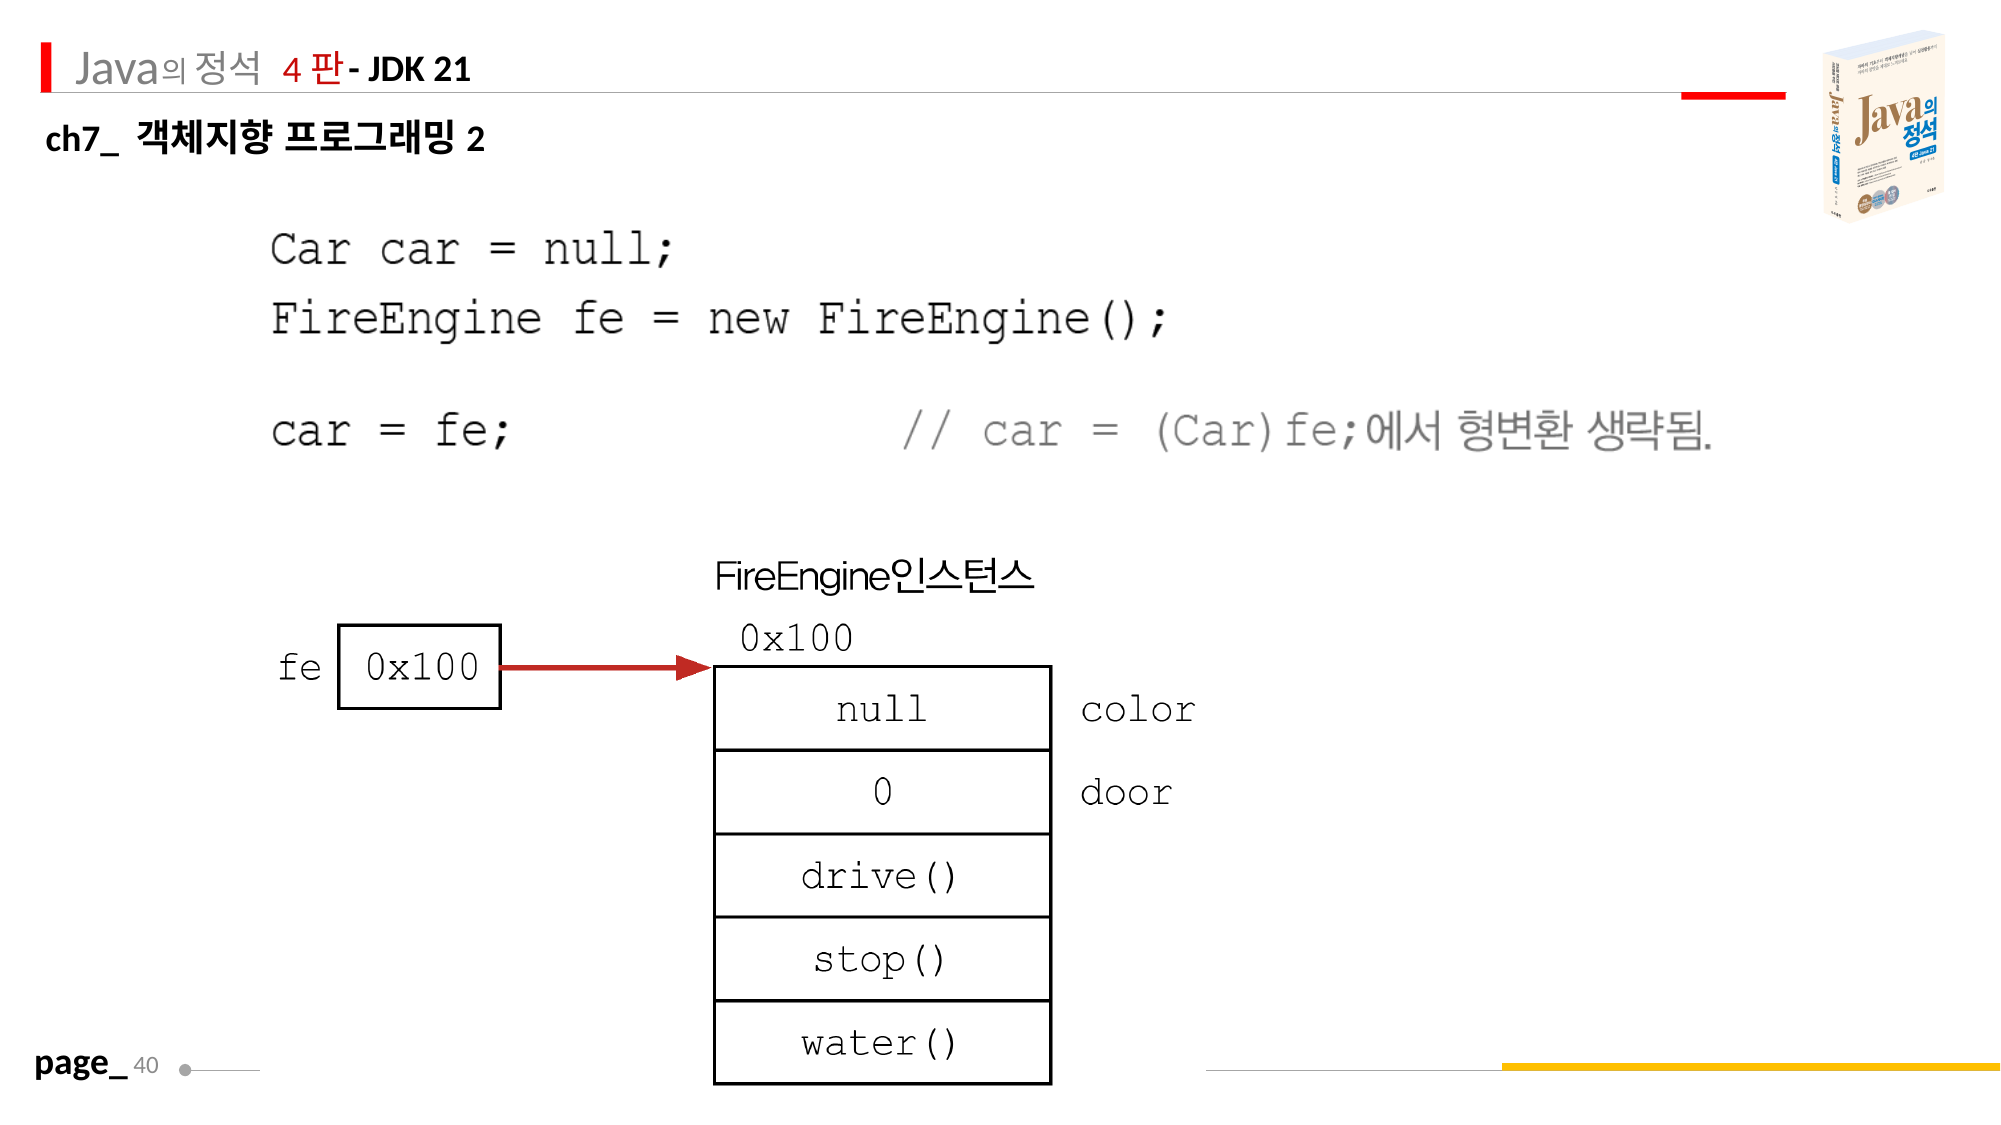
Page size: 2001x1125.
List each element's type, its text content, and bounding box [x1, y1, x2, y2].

picture [243, 200, 1735, 483]
slide_number 40 [106, 1033, 174, 1094]
picture [1819, 26, 1950, 228]
picture [260, 537, 1206, 1094]
